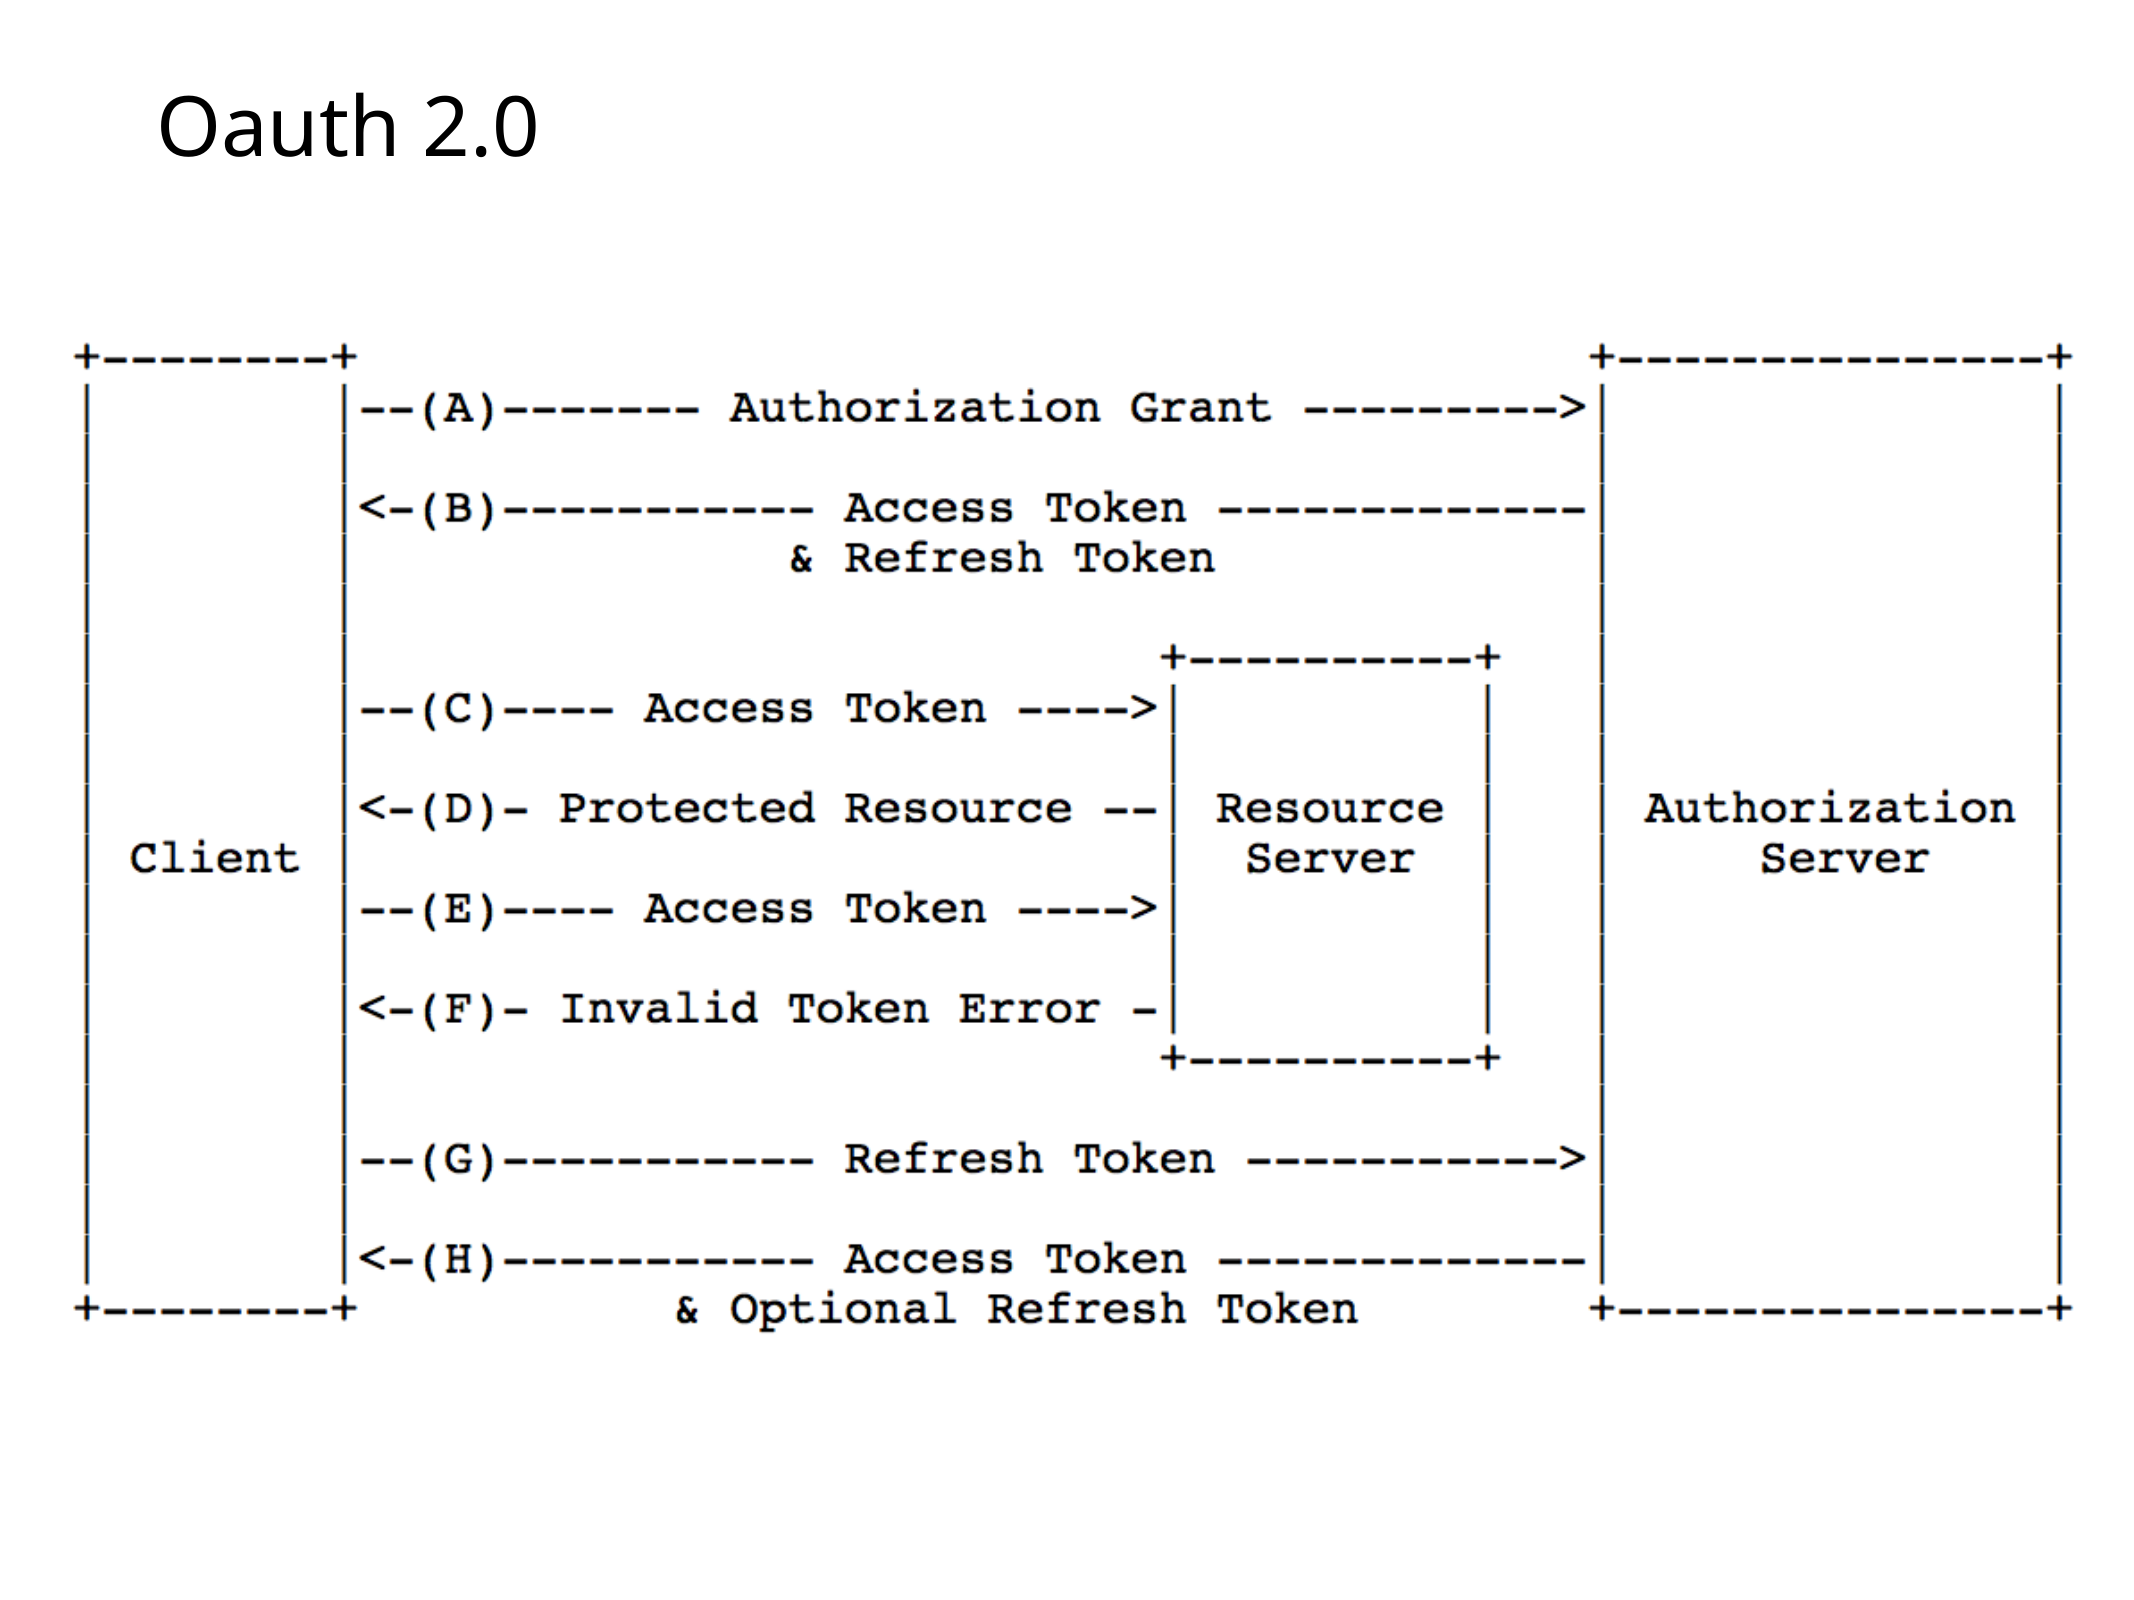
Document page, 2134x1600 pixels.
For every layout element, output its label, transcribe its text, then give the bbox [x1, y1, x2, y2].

title Oauth 2.0 [155, 72, 1978, 326]
picture [47, 329, 2134, 1352]
